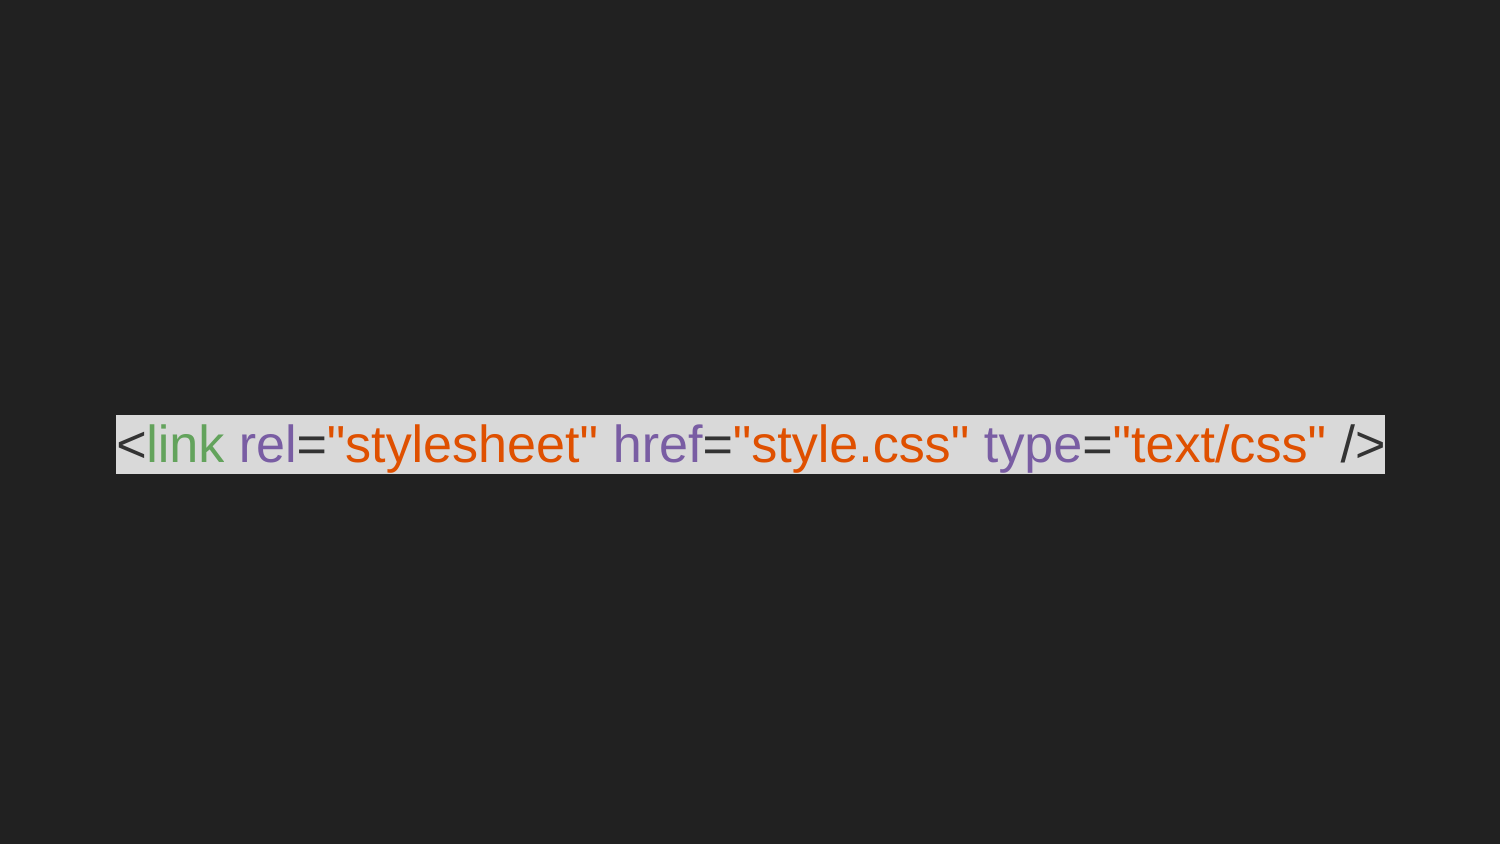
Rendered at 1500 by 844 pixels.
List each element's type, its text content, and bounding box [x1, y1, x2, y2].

title <link rel="stylesheet" href="style.css" type="text/css" /> [101, 352, 1500, 491]
